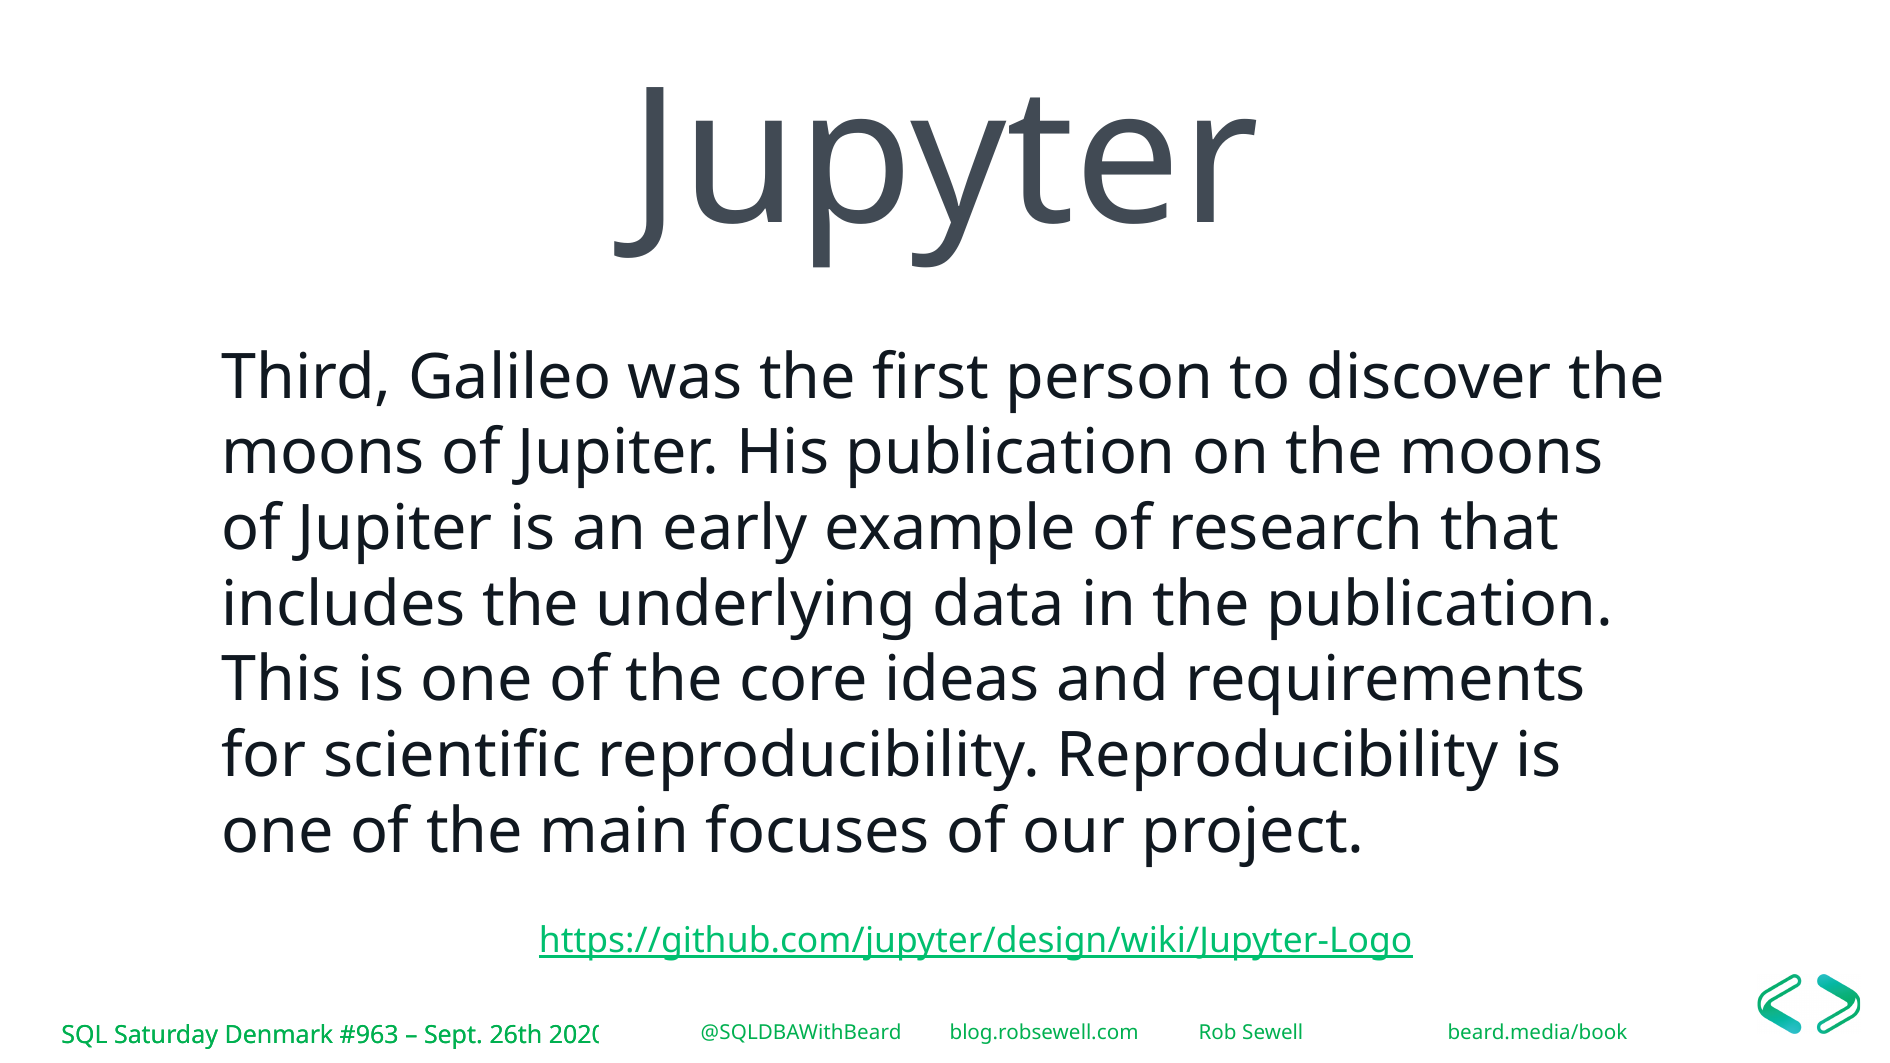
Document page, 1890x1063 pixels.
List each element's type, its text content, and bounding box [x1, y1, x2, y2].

text_box @SQLDBAWithBeard blog.robsewell.com Rob Sewell beard.media/book [598, 1007, 1730, 1059]
text_box Third, Galileo was the first person to discover the moons of Jupiter. His publication on the moons of Jupiter is an early example of research that includes the underlying data in the publication. This is one of the core ideas and requirements for scientific reproducibility. Reproducibility is one of the main focuses of our project. [206, 328, 1684, 872]
text_box https://github.com/jupyter/design/wiki/Jupyter-Logo [524, 909, 1428, 973]
list Jupyter [579, 33, 1311, 257]
